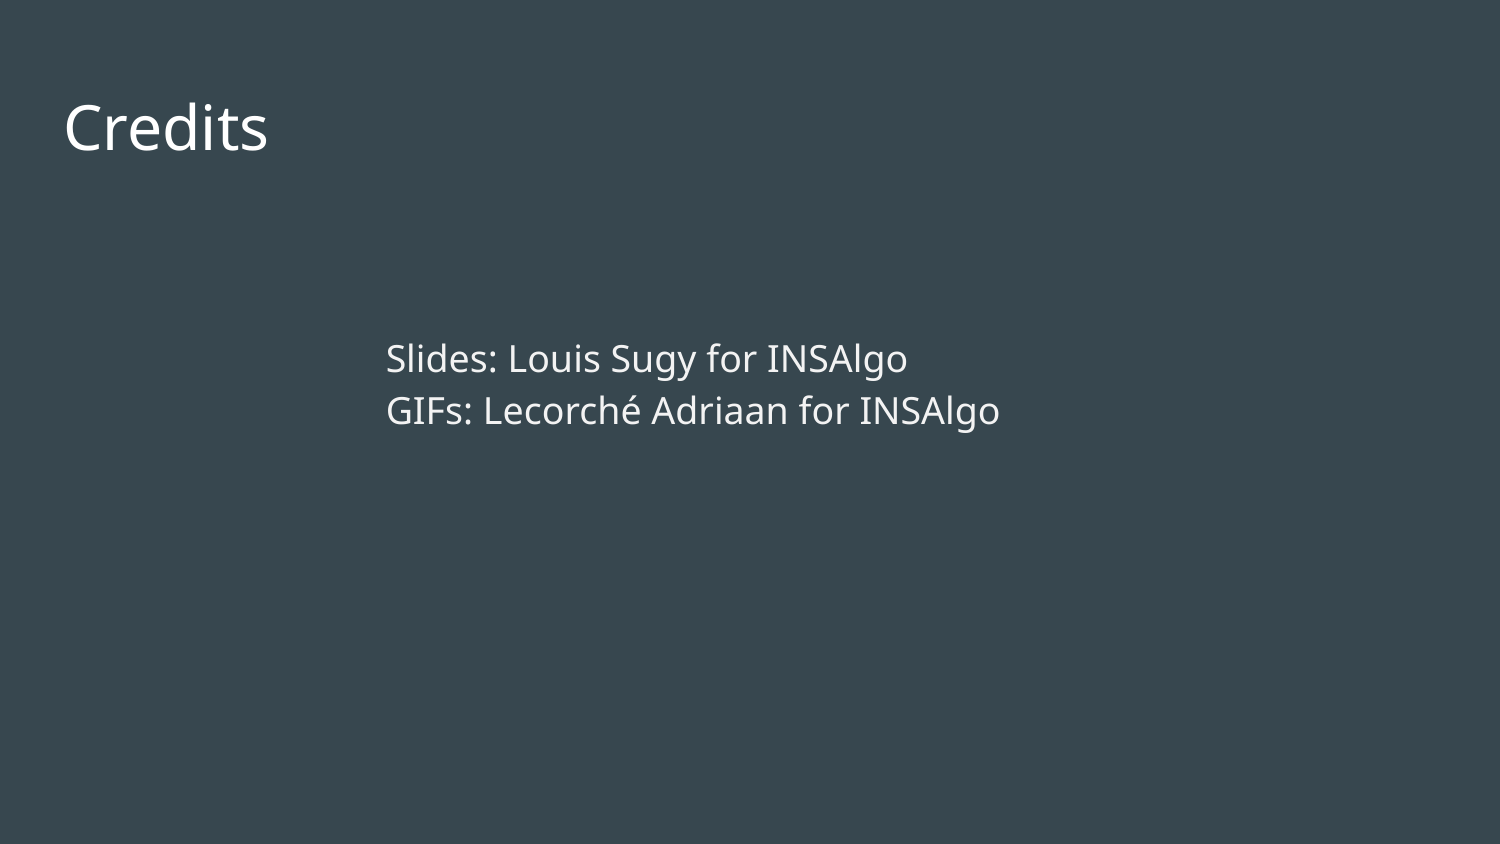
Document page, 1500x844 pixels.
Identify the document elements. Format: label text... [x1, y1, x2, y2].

list Slides: Louis Sugy for INSAlgo GIFs: Lecorché Adriaan for INSAlgo [370, 313, 1130, 531]
title Credits [48, 72, 377, 167]
